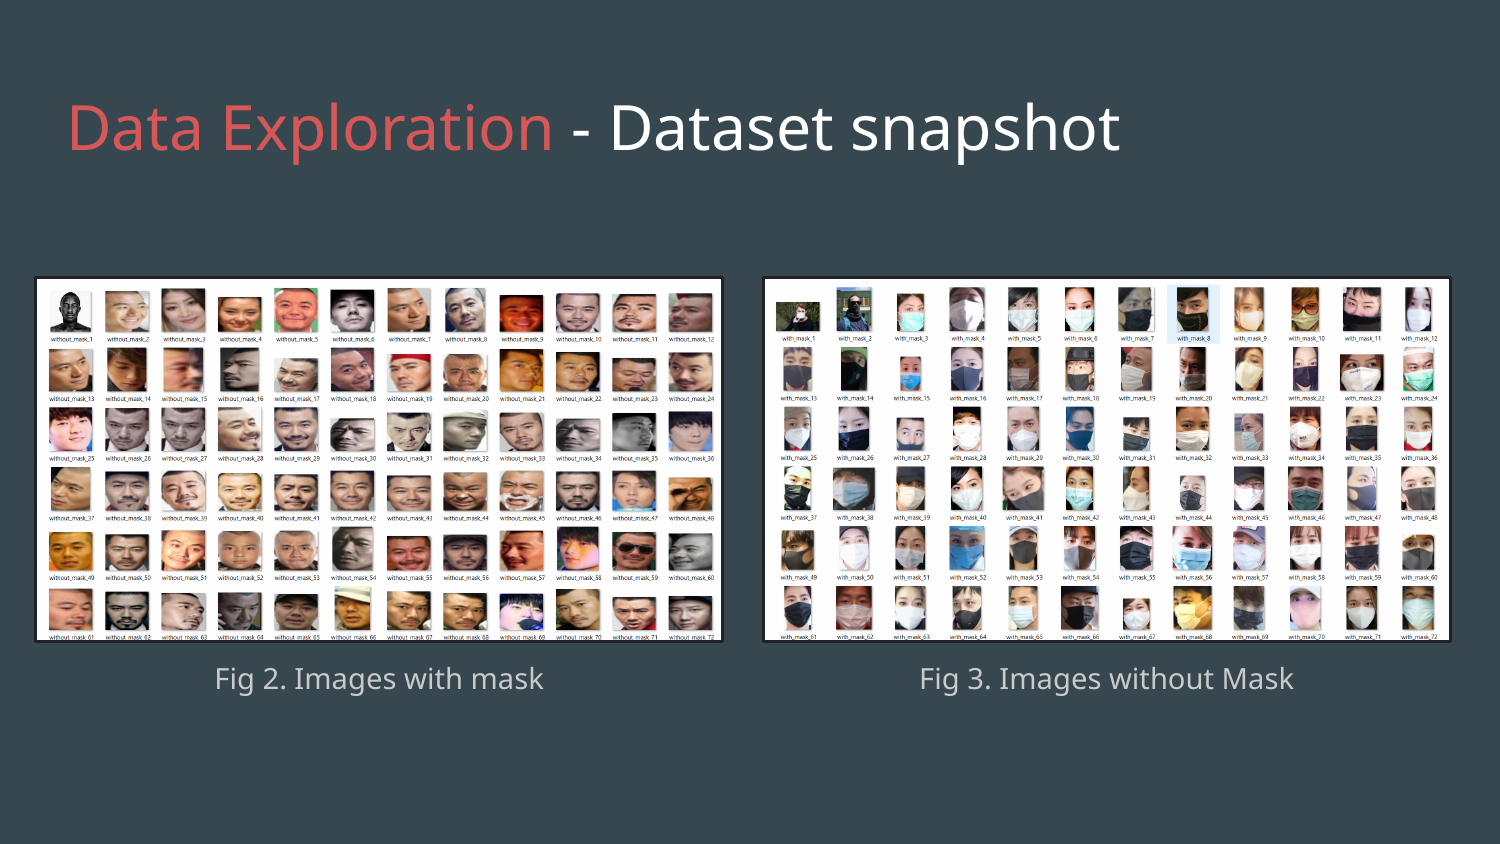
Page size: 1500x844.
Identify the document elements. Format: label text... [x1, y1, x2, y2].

picture [36, 278, 722, 641]
list Fig 2. Images with mask [51, 648, 708, 735]
list Fig 3. Images without Mask [778, 648, 1435, 735]
picture [764, 278, 1450, 641]
title Data Exploration - Dataset snapshot [51, 72, 1449, 167]
